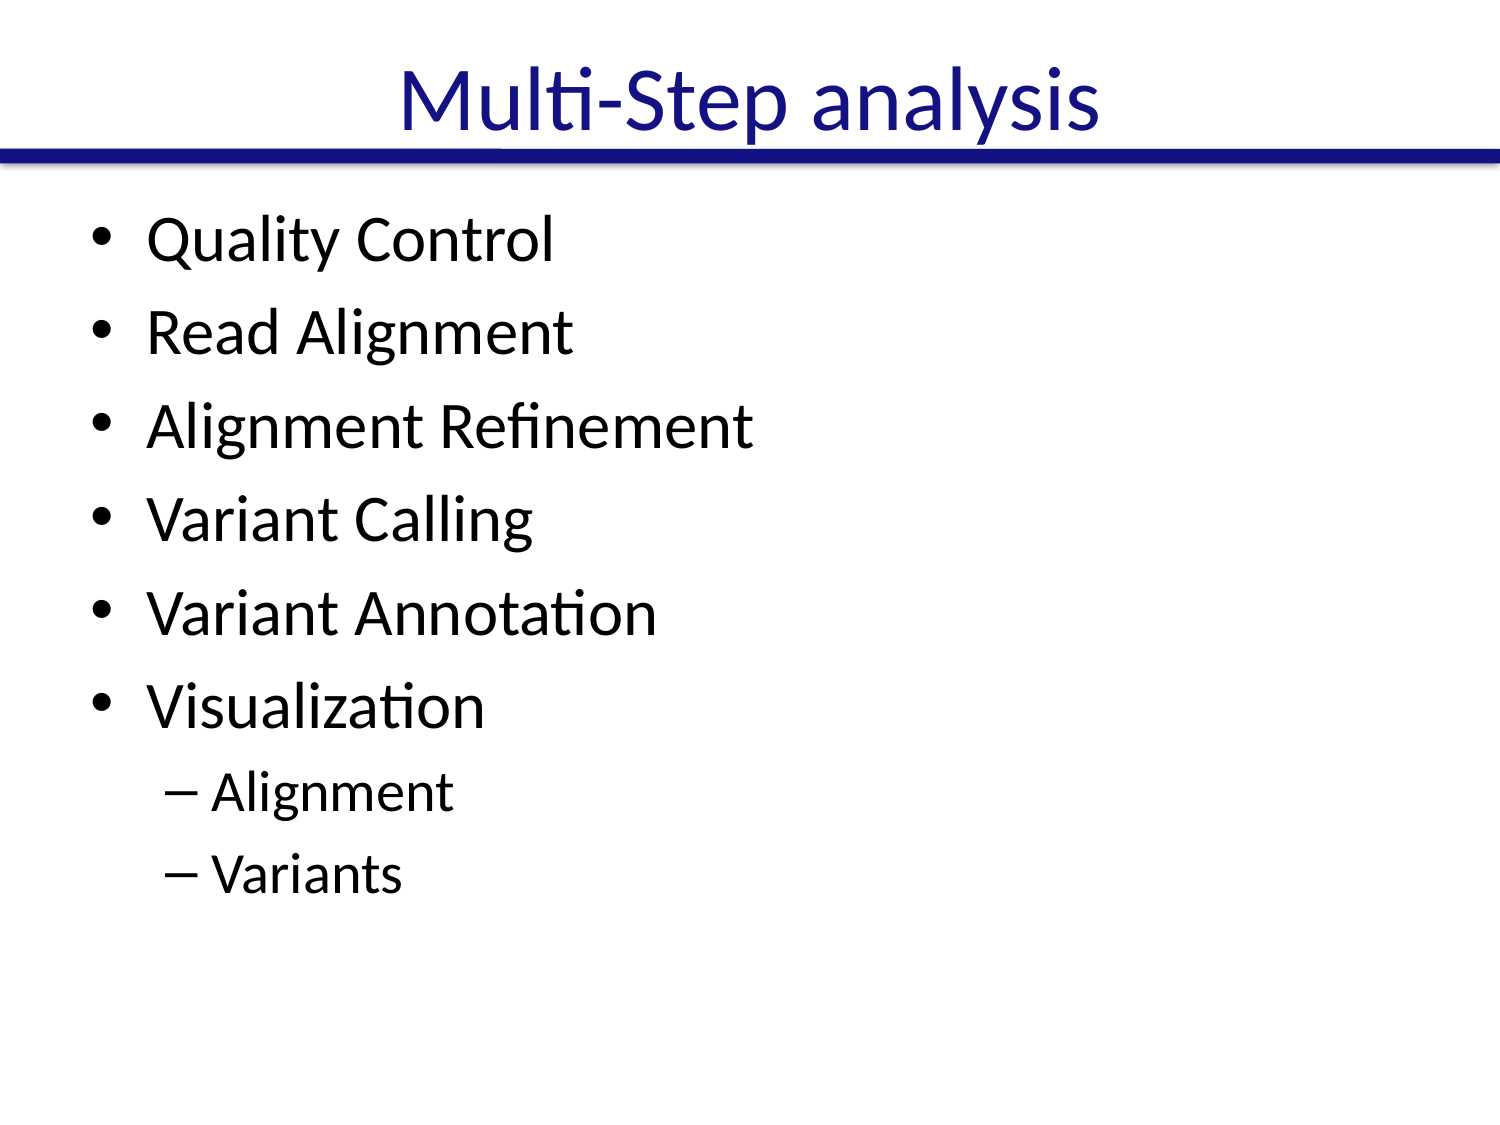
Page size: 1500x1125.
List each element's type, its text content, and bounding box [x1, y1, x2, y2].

title Multi-Step analysis [75, 0, 1425, 187]
list Quality Control Read Alignment Alignment Refinement Variant Calling Variant Annotation Visualization Alignment Variants [75, 187, 1425, 1005]
